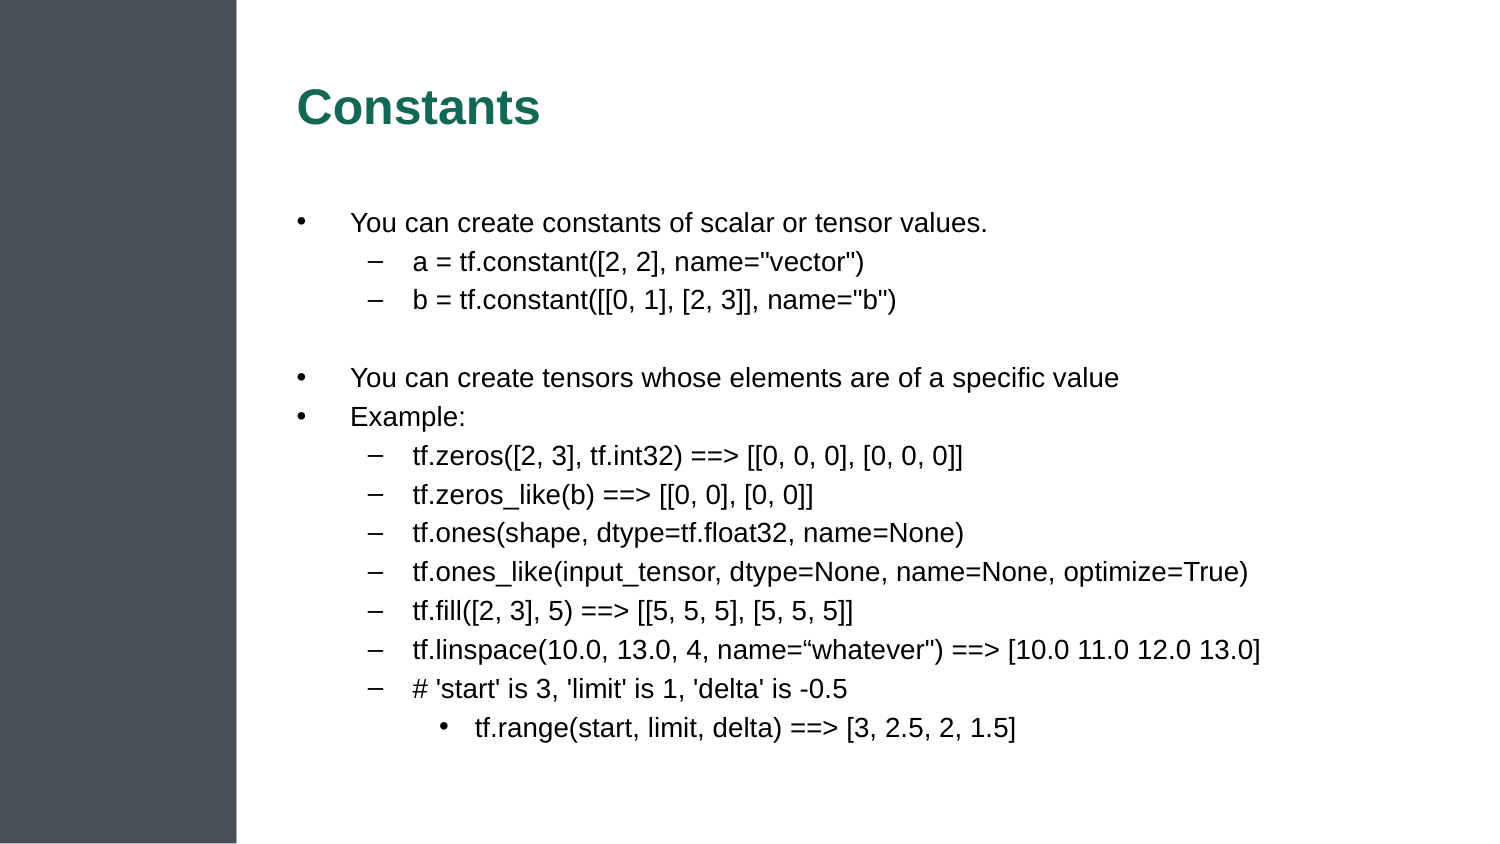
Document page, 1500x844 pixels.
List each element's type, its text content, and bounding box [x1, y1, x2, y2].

title Constants [281, 33, 1425, 175]
list You can create constants of scalar or tensor values. a = tf.constant([2, 2], name="vector") b = tf.constant([[0, 1], [2, 3]], name="b") You can create tensors whose elements are of a specific value Example: tf.zeros([2, 3], tf.int32) ==> [[0, 0, 0], [0, 0, 0]] tf.zeros_like(b) ==> [[0, 0], [0, 0]] tf.ones(shape, dtype=tf.float32, name=None) tf.ones_like(input_tensor, dtype=None, name=None, optimize=True) tf.fill([2, 3], 5) ==> [[5, 5, 5], [5, 5, 5]] tf.linspace(10.0, 13.0, 4, name=“whatever") ==> [10.0 11.0 12.0 13.0] # 'start' is 3, 'limit' is 1, 'delta' is -0.5 tf.range(start, limit, delta) ==> [3, 2.5, 2, 1.5] [281, 196, 1425, 754]
picture [0, 0, 1500, 844]
